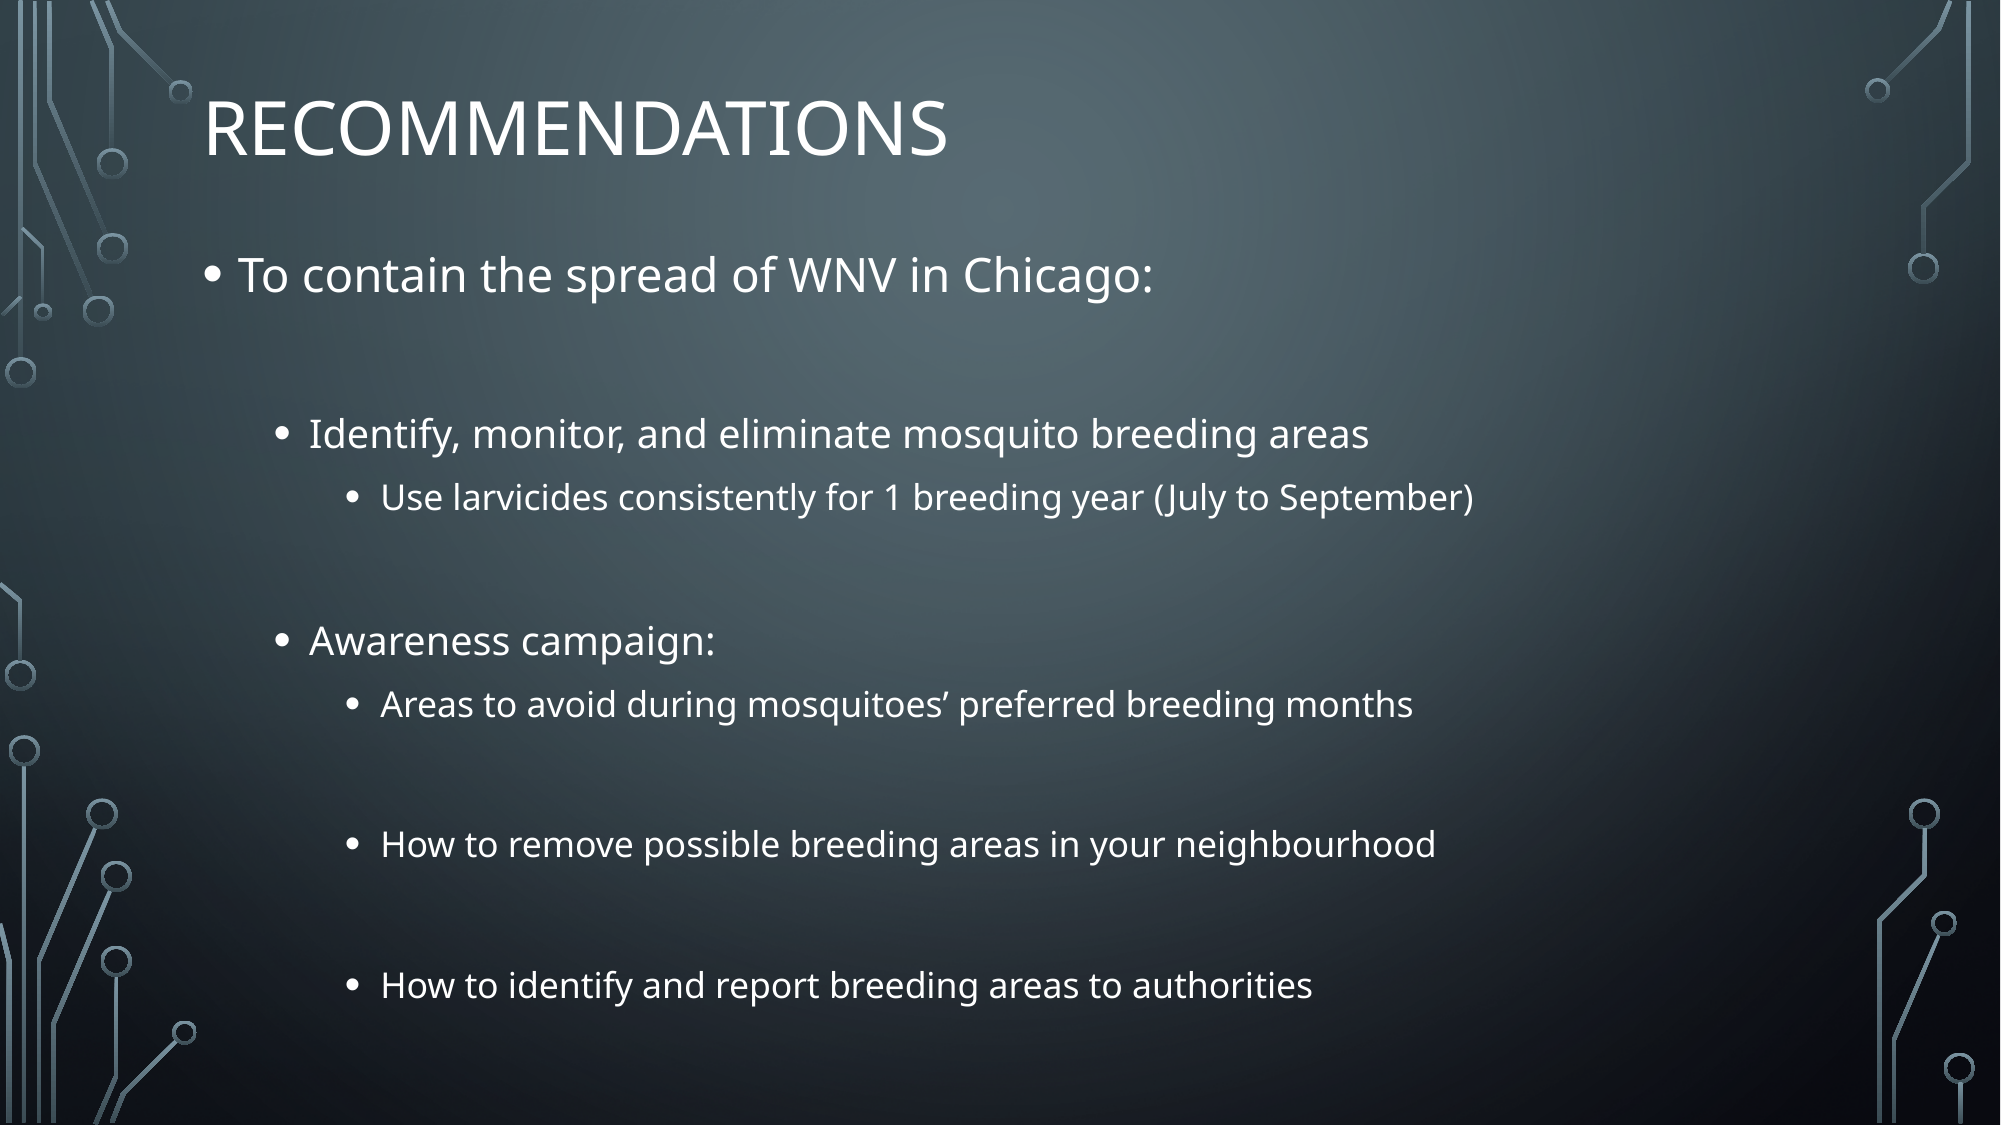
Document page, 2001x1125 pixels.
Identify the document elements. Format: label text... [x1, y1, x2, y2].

list To contain the spread of WNV in Chicago: Identify, monitor, and eliminate mosquito breeding areas Use larvicides consistently for 1 breeding year (July to September) Awareness campaign: Areas to avoid during mosquitoes’ preferred breeding months How to remove possible breeding areas in your neighbourhood How to identify and report breeding areas to authorities [187, 225, 1813, 1017]
title recoMmendations [187, 54, 1813, 209]
